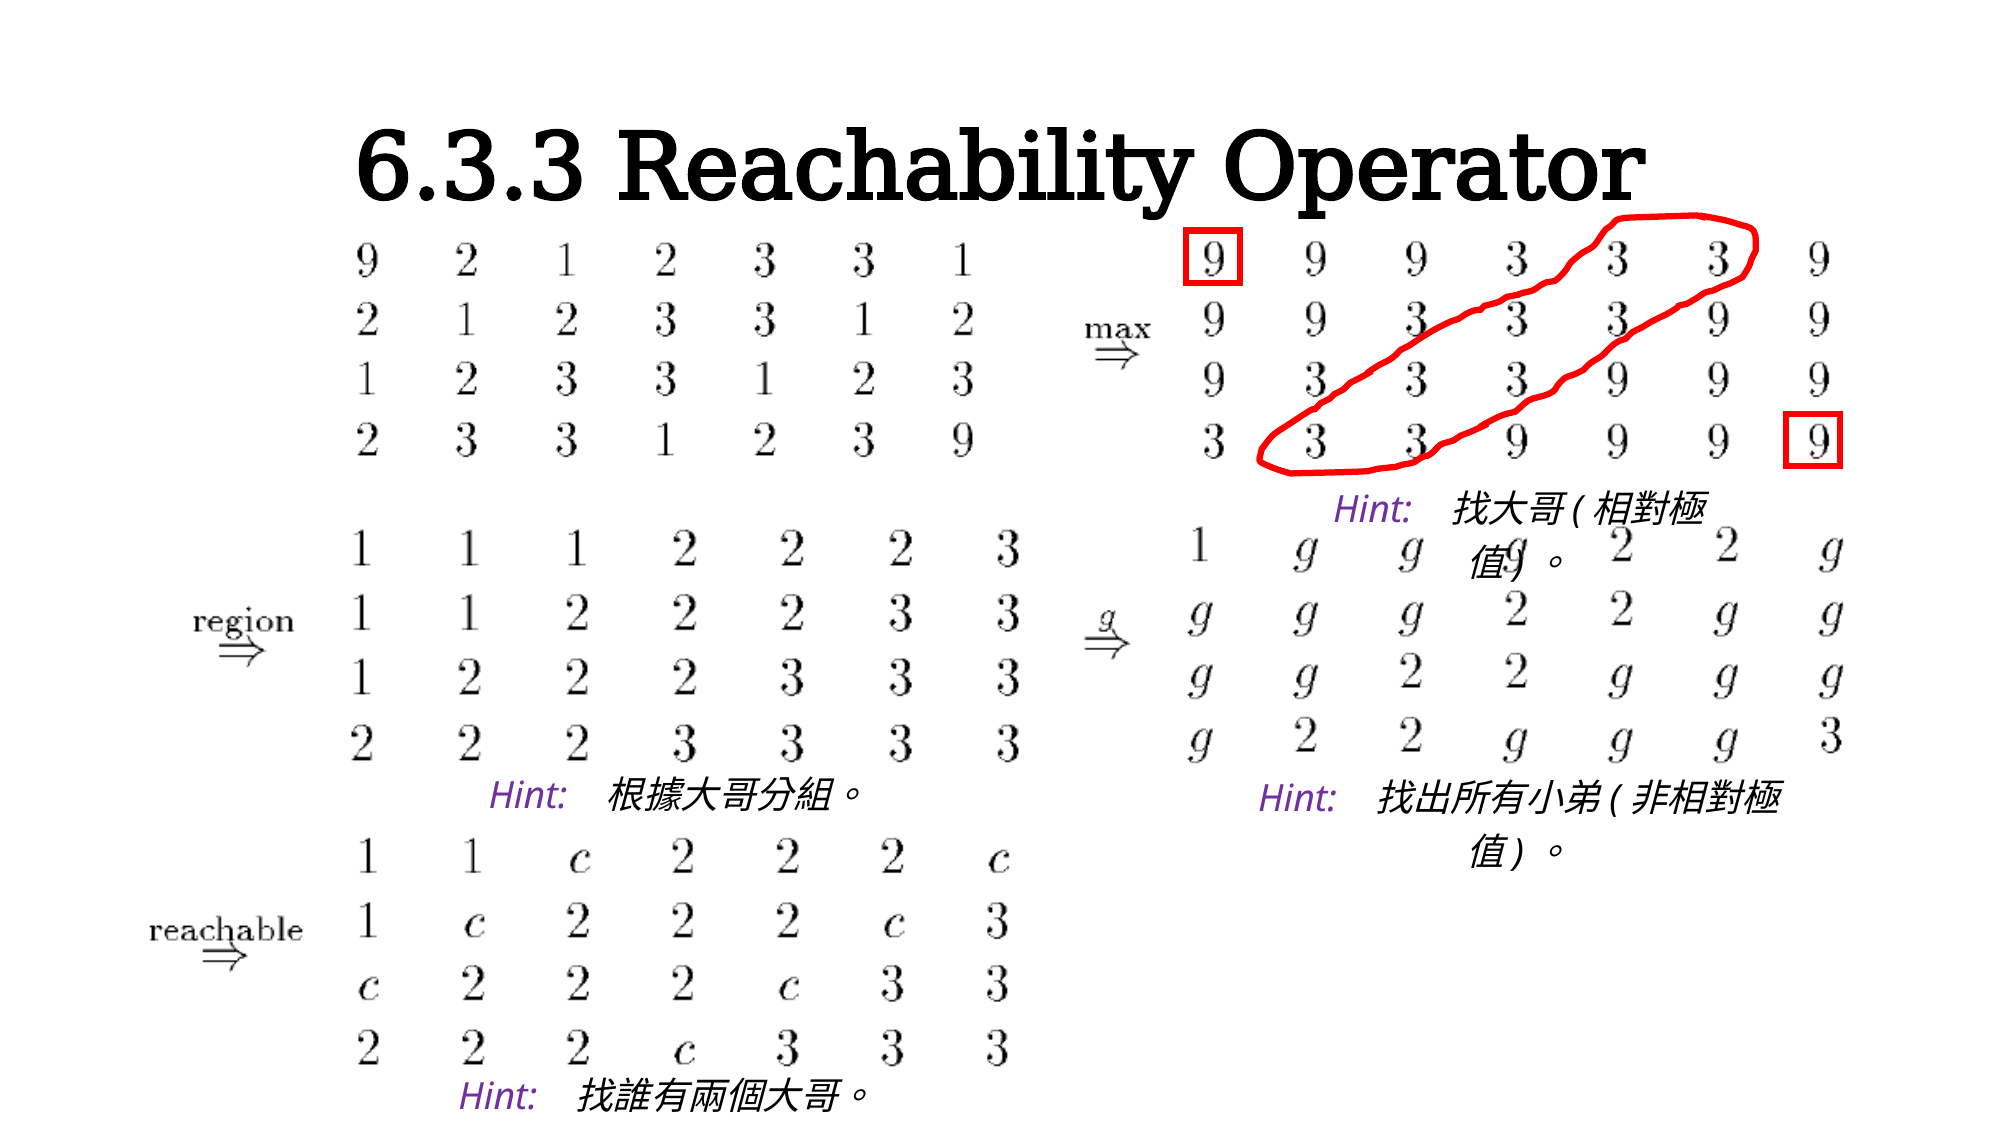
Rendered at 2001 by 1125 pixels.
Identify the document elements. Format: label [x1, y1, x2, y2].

text_box [1283, 485, 1754, 517]
title [137, 59, 1863, 278]
picture [189, 520, 1033, 780]
picture [1073, 517, 1863, 783]
picture [1073, 232, 1851, 485]
picture [339, 229, 992, 488]
text_box [1216, 783, 1821, 881]
text_box [1602, 214, 1756, 232]
text_box [443, 780, 914, 807]
picture [137, 807, 1033, 1105]
text_box [443, 1105, 914, 1125]
